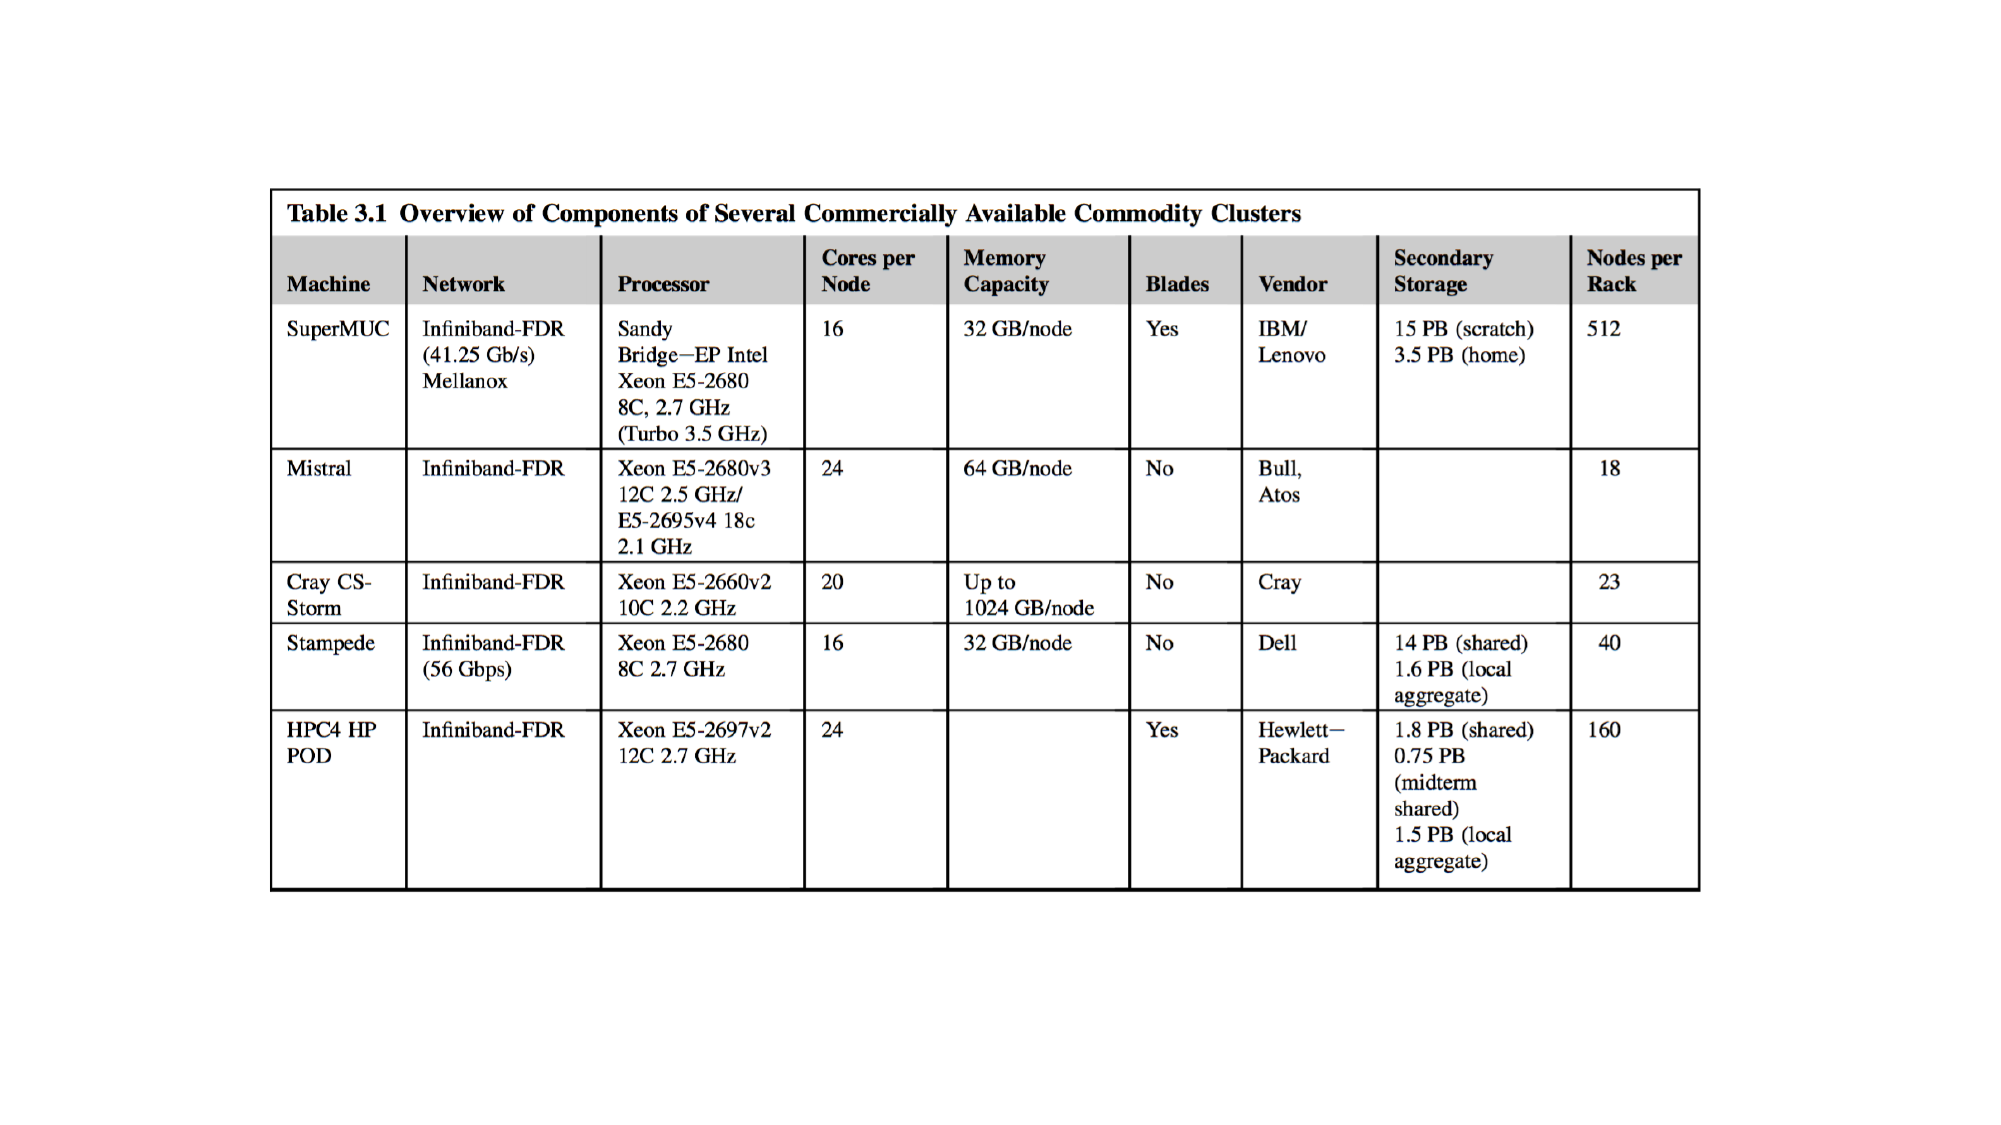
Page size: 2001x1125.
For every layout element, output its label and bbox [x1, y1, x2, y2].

picture [249, 162, 1750, 955]
